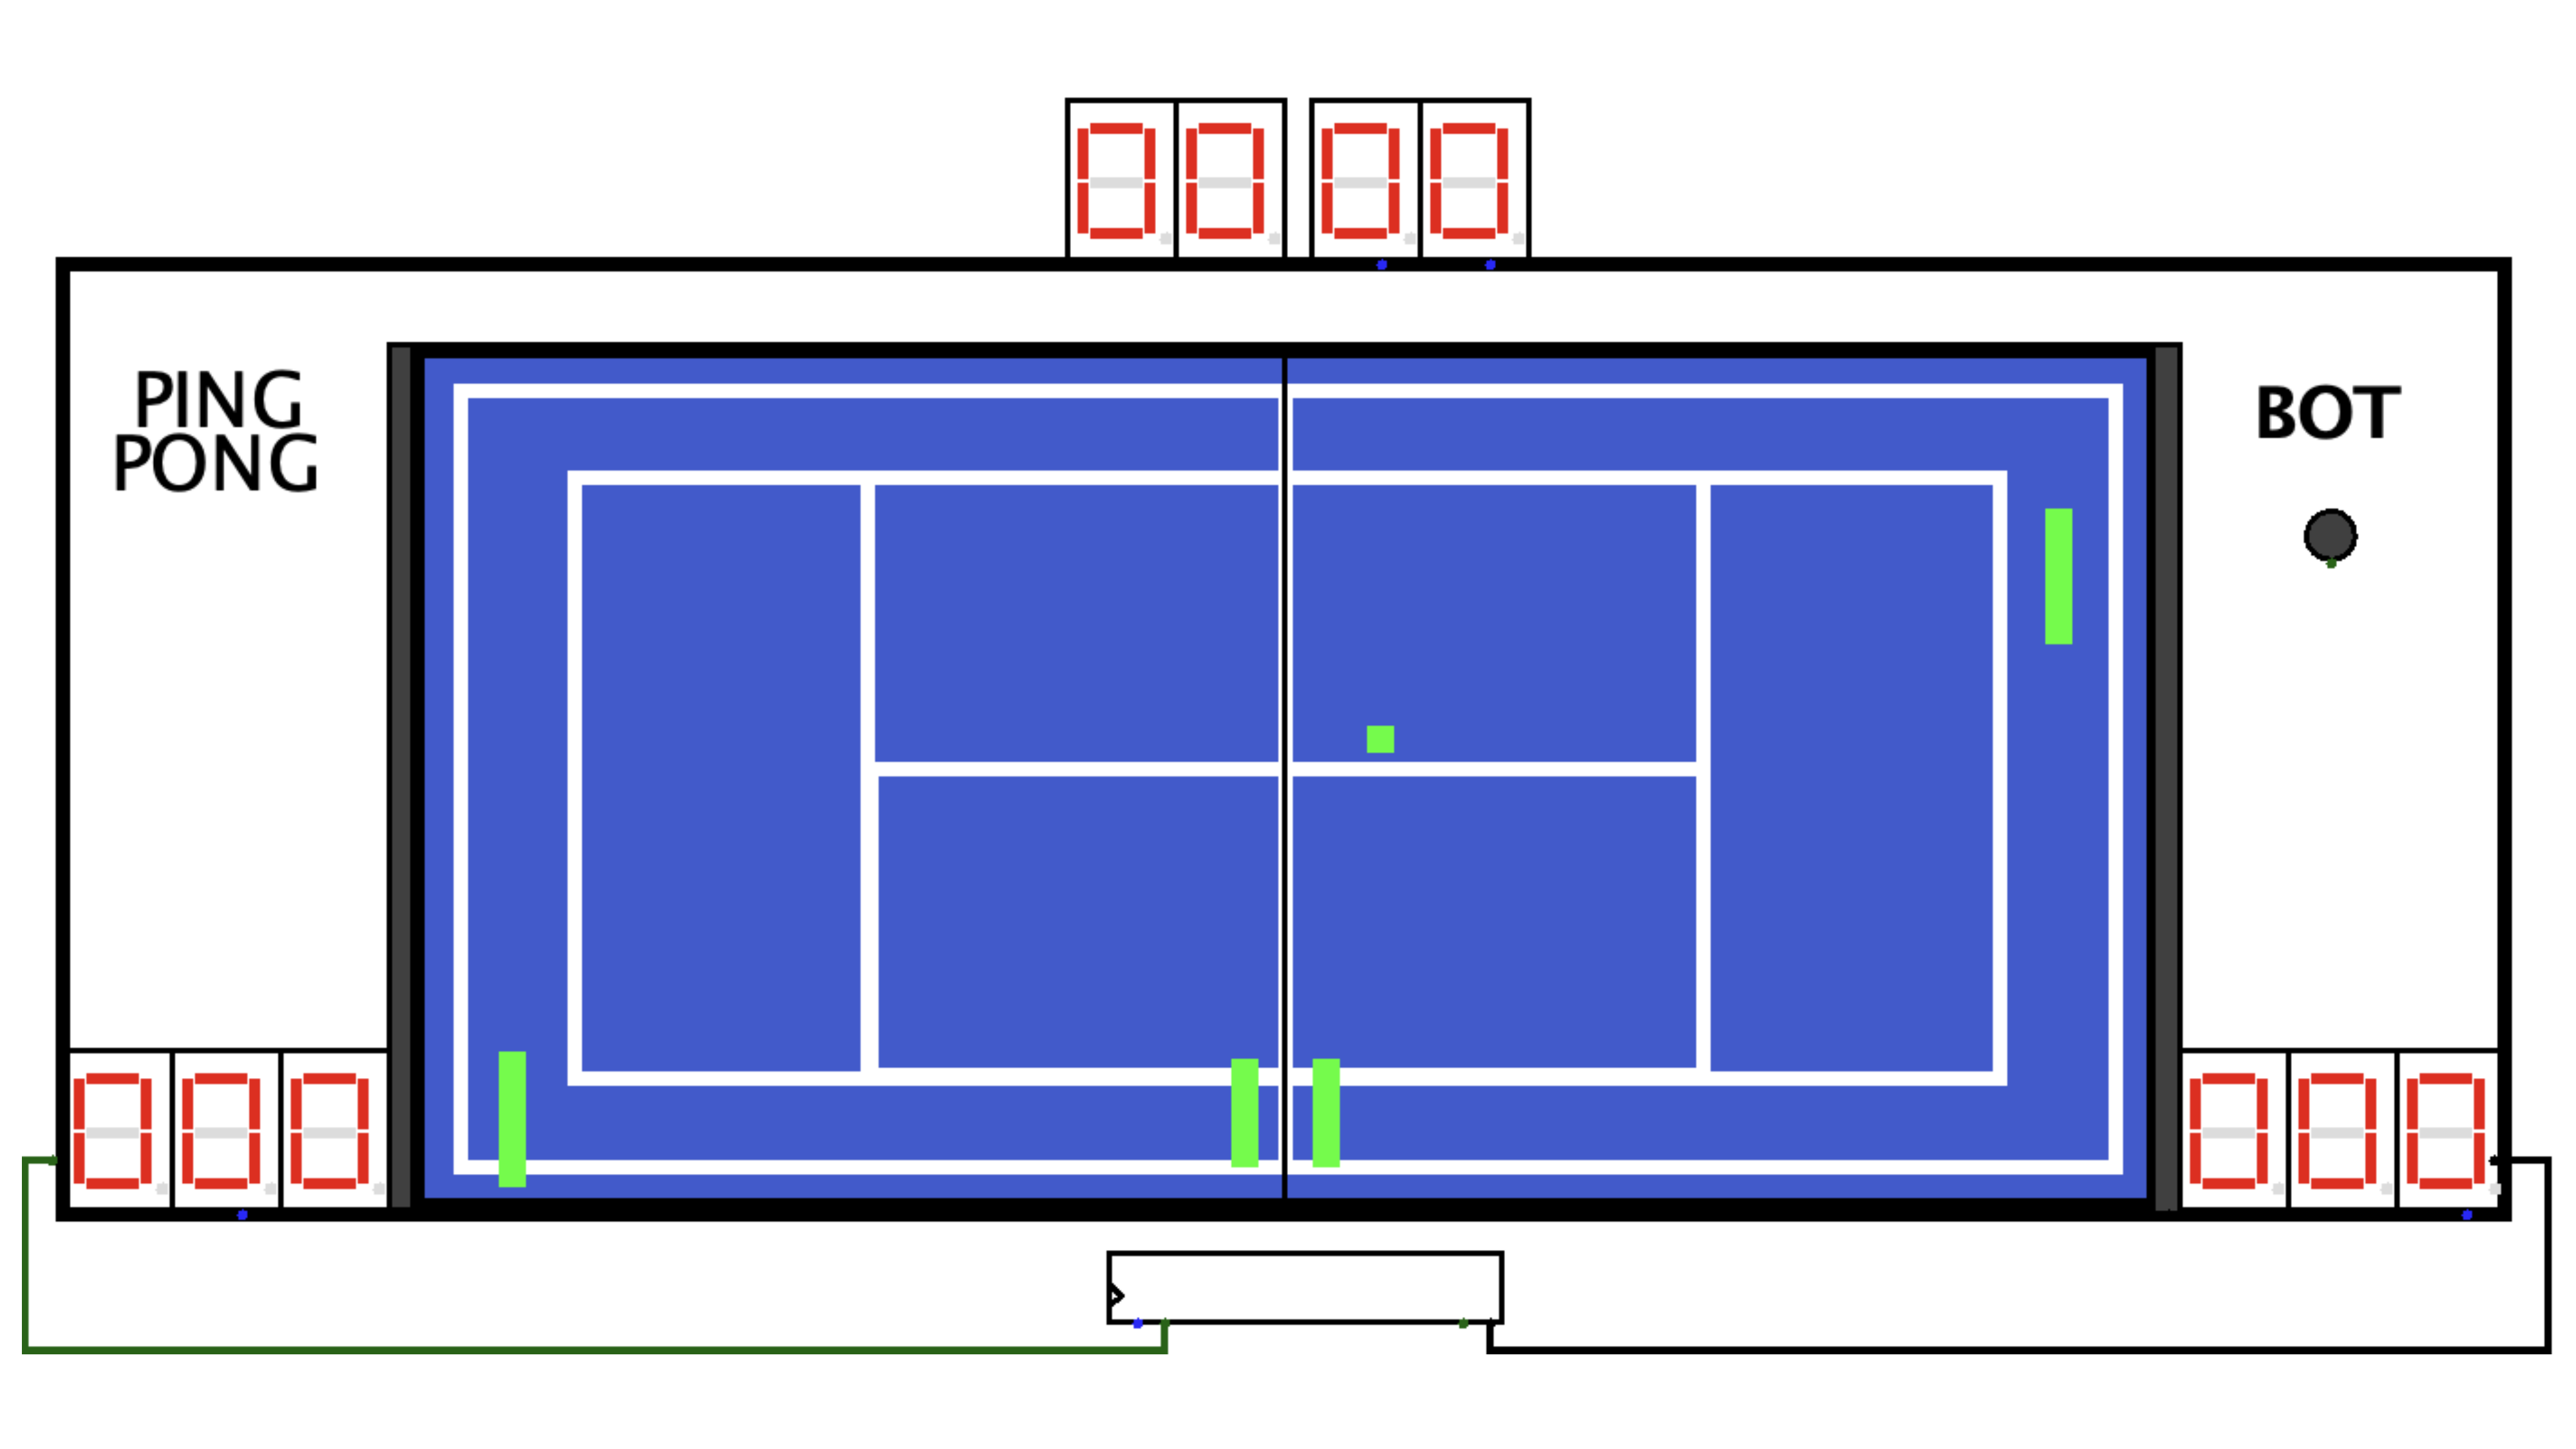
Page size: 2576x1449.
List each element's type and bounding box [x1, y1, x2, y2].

picture [21, 95, 2555, 1354]
